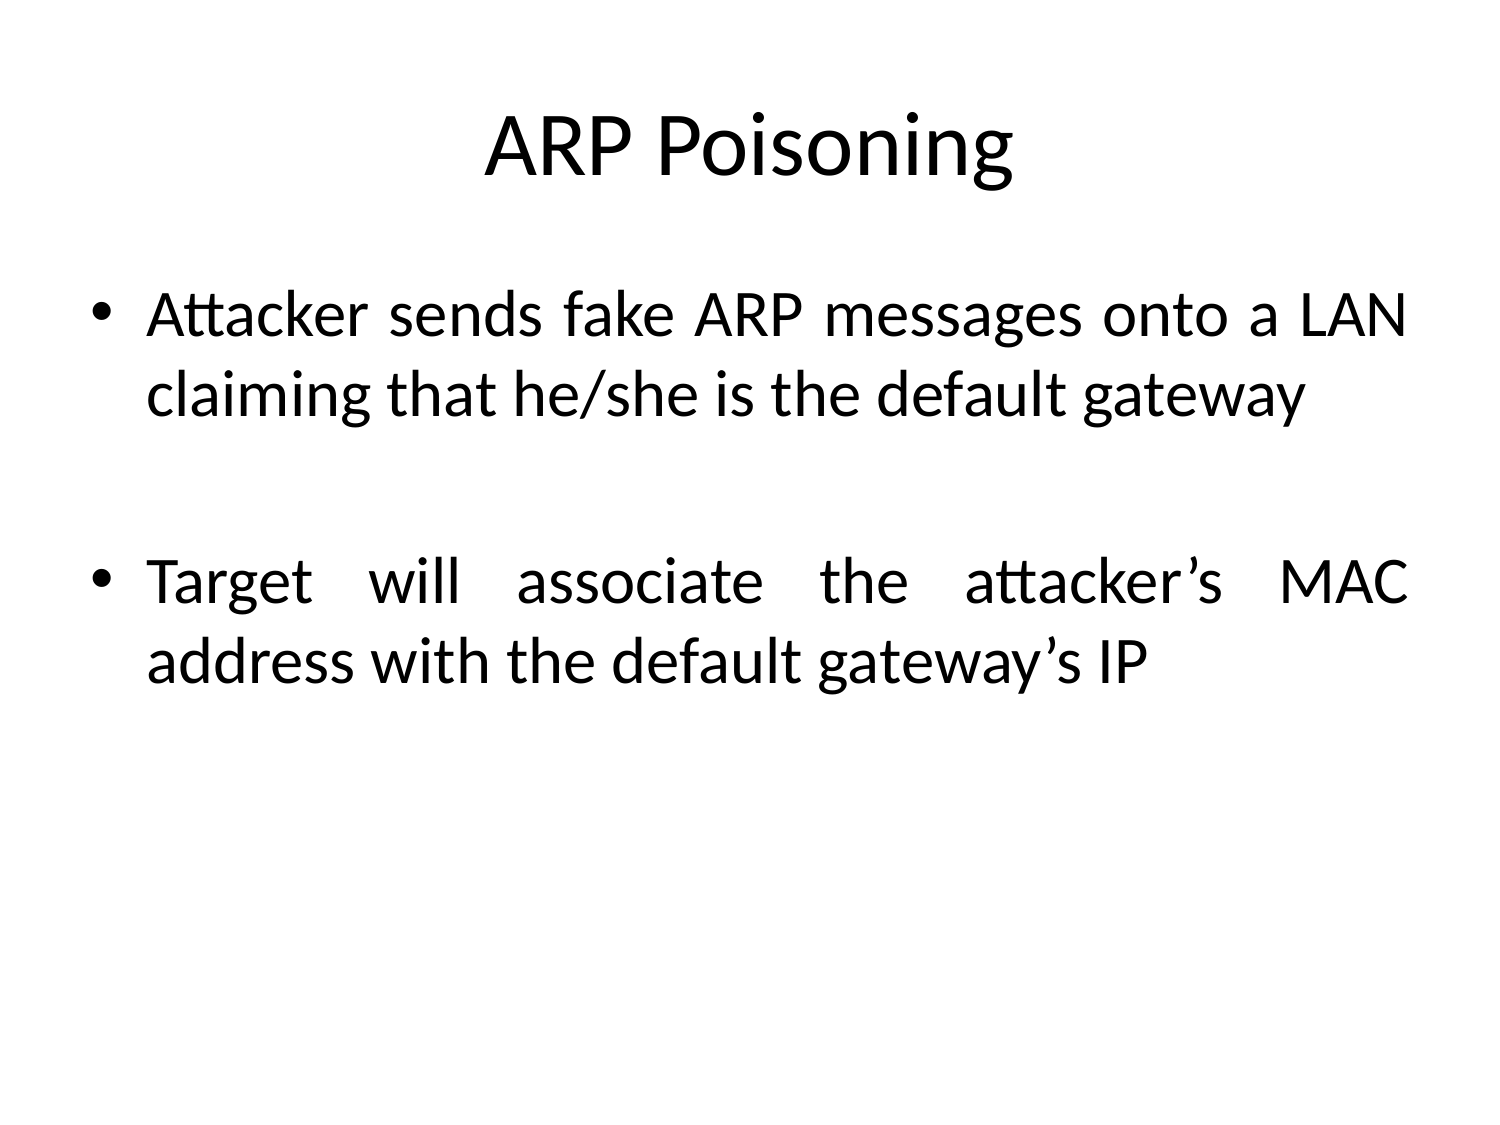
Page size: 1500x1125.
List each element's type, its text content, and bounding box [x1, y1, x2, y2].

title ARP Poisoning [75, 45, 1425, 233]
list Attacker sends fake ARP messages onto a LAN claiming that he/she is the default gateway Target will associate the attacker’s MAC address with the default gateway’s IP [75, 262, 1425, 1005]
